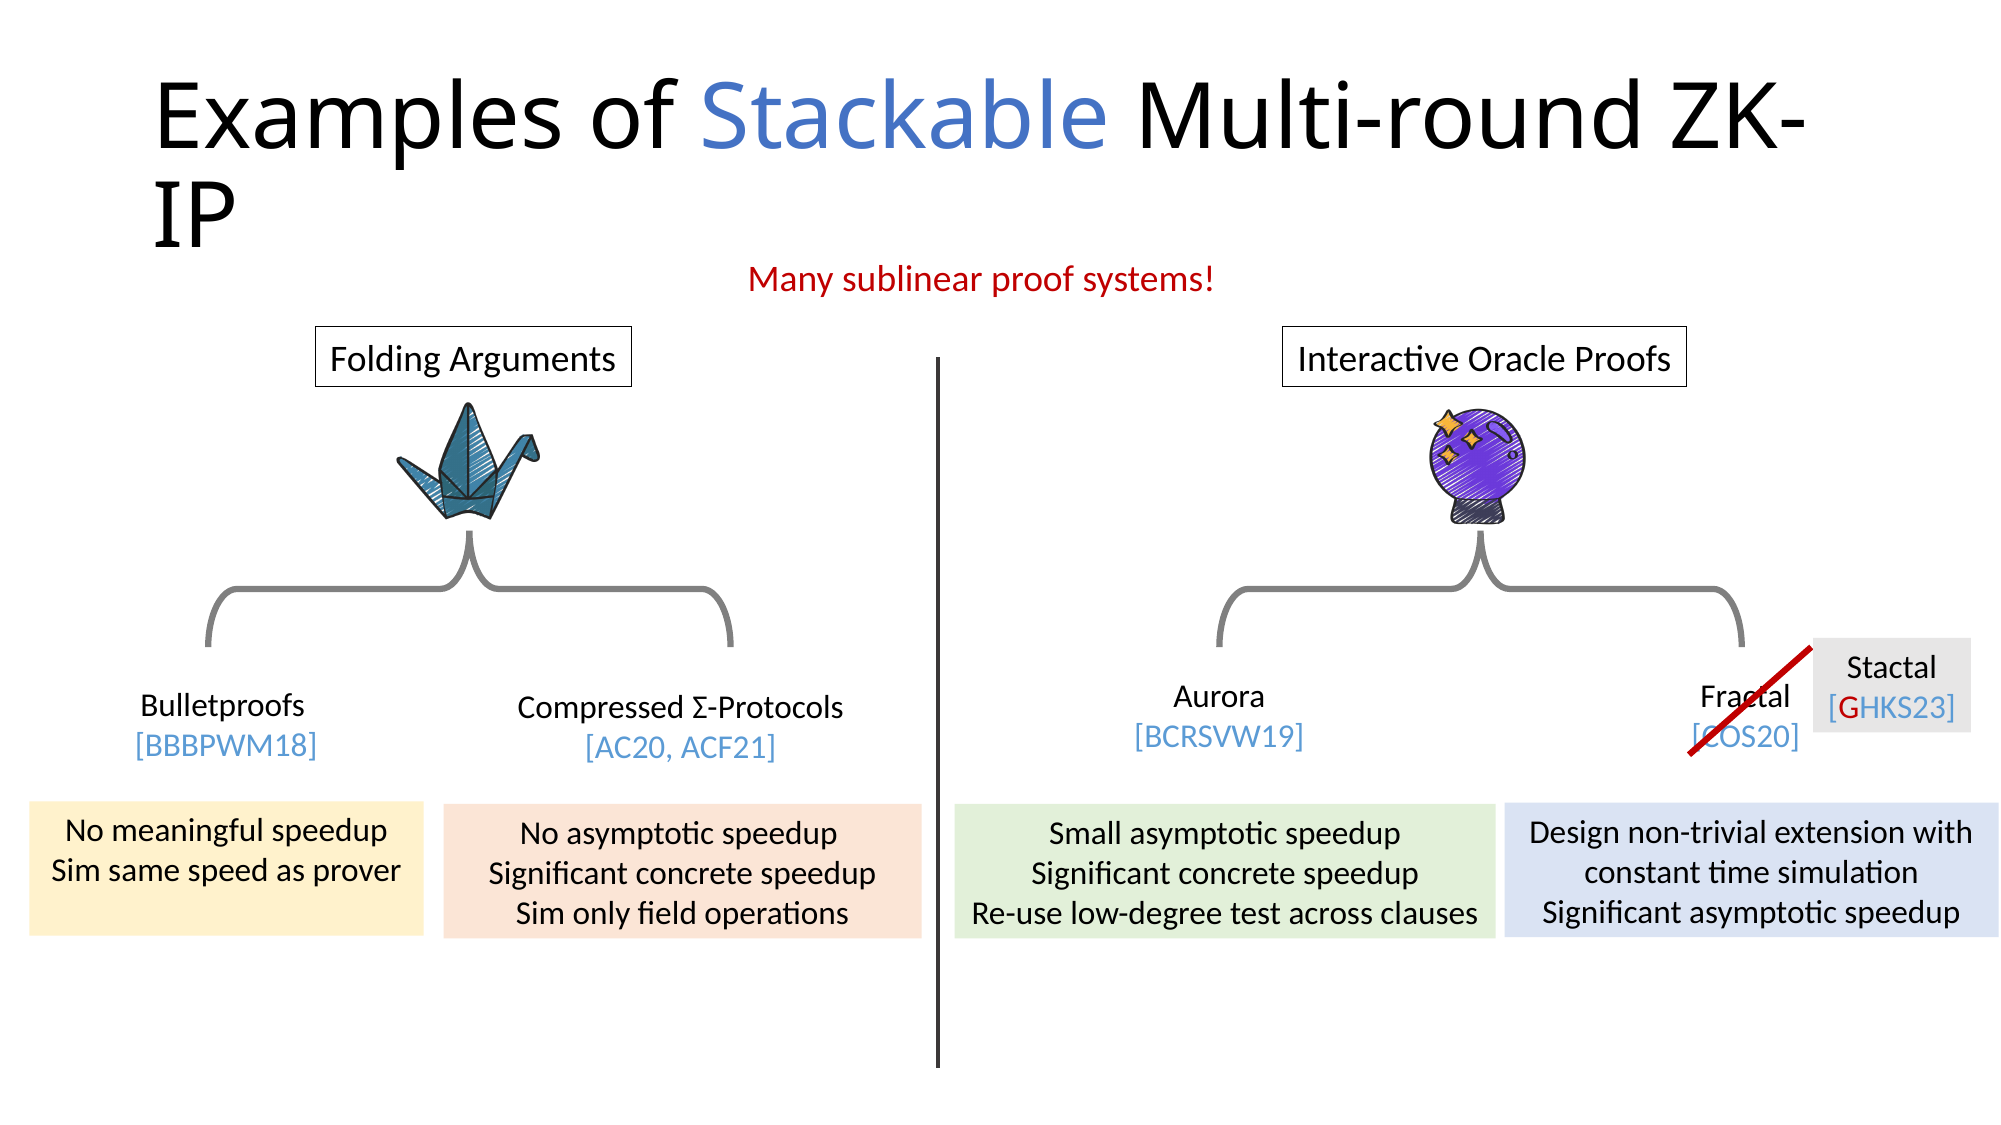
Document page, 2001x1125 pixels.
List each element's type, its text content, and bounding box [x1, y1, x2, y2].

text_box Stactal [GHKS23] [1813, 637, 1971, 733]
text_box Interactive Oracle Proofs [1282, 326, 1687, 387]
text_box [1688, 646, 1812, 755]
picture [1419, 408, 1536, 525]
text_box Aurora [BCRSVW19] [1031, 666, 1407, 803]
text_box Many sublinear proof systems! [732, 246, 1232, 307]
text_box No asymptotic speedup Significant concrete speedup Sim only field operations [443, 803, 922, 939]
picture [395, 389, 541, 535]
text_box Compressed Σ-Protocols [AC20, ACF21] [451, 678, 911, 803]
text_box No meaningful speedup Sim same speed as prover [29, 801, 424, 936]
text_box [207, 535, 732, 648]
text_box Bulletproofs [BBBPWM18] [119, 675, 333, 801]
text_box Small asymptotic speedup Significant concrete speedup Re-use low-degree test across clauses [954, 803, 1496, 939]
title Examples of Stackable Multi-round ZK-IP [137, 59, 1863, 278]
text_box Fractal [COS20] [1573, 666, 1919, 802]
text_box [1218, 530, 1743, 648]
text_box Design non-trivial extension with constant time simulation Significant asymptotic speedup [1504, 802, 1999, 938]
text_box Folding Arguments [315, 326, 632, 387]
